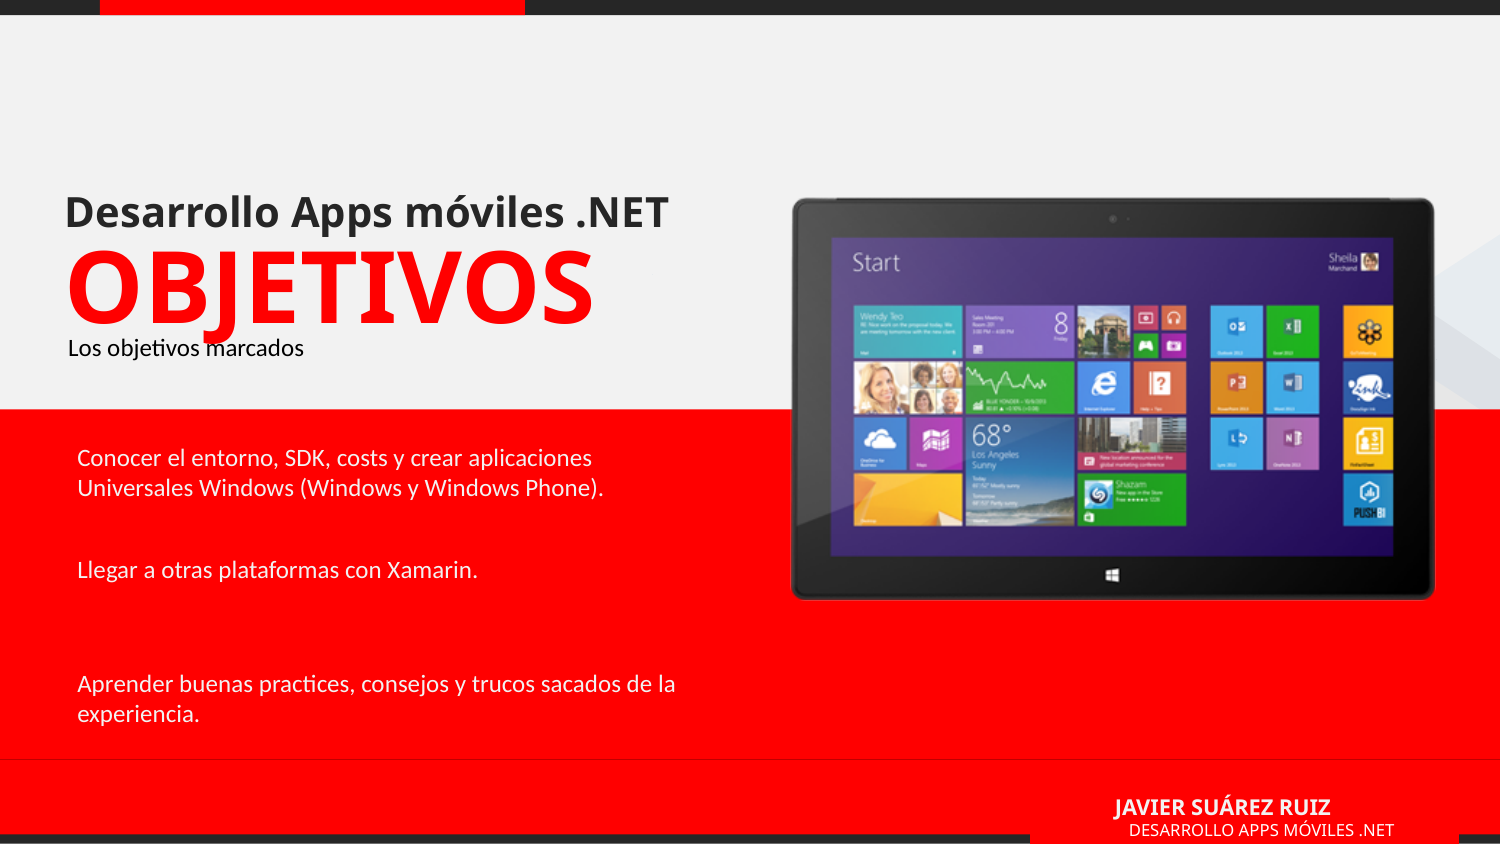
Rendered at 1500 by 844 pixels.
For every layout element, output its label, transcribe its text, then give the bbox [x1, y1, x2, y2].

picture [762, 196, 1463, 603]
list Llegar a otras plataformas con Xamarin. [62, 546, 715, 634]
title Desarrollo Apps móviles .NET OBJETIVOS [50, 184, 715, 366]
list Aprender buenas practices, consejos y trucos sacados de la experiencia. [62, 659, 714, 748]
list Conocer el entorno, SDK, costs y crear aplicaciones Universales Windows (Windows y Windows Phone). [62, 433, 715, 522]
list Los objetivos marcados [53, 321, 717, 372]
